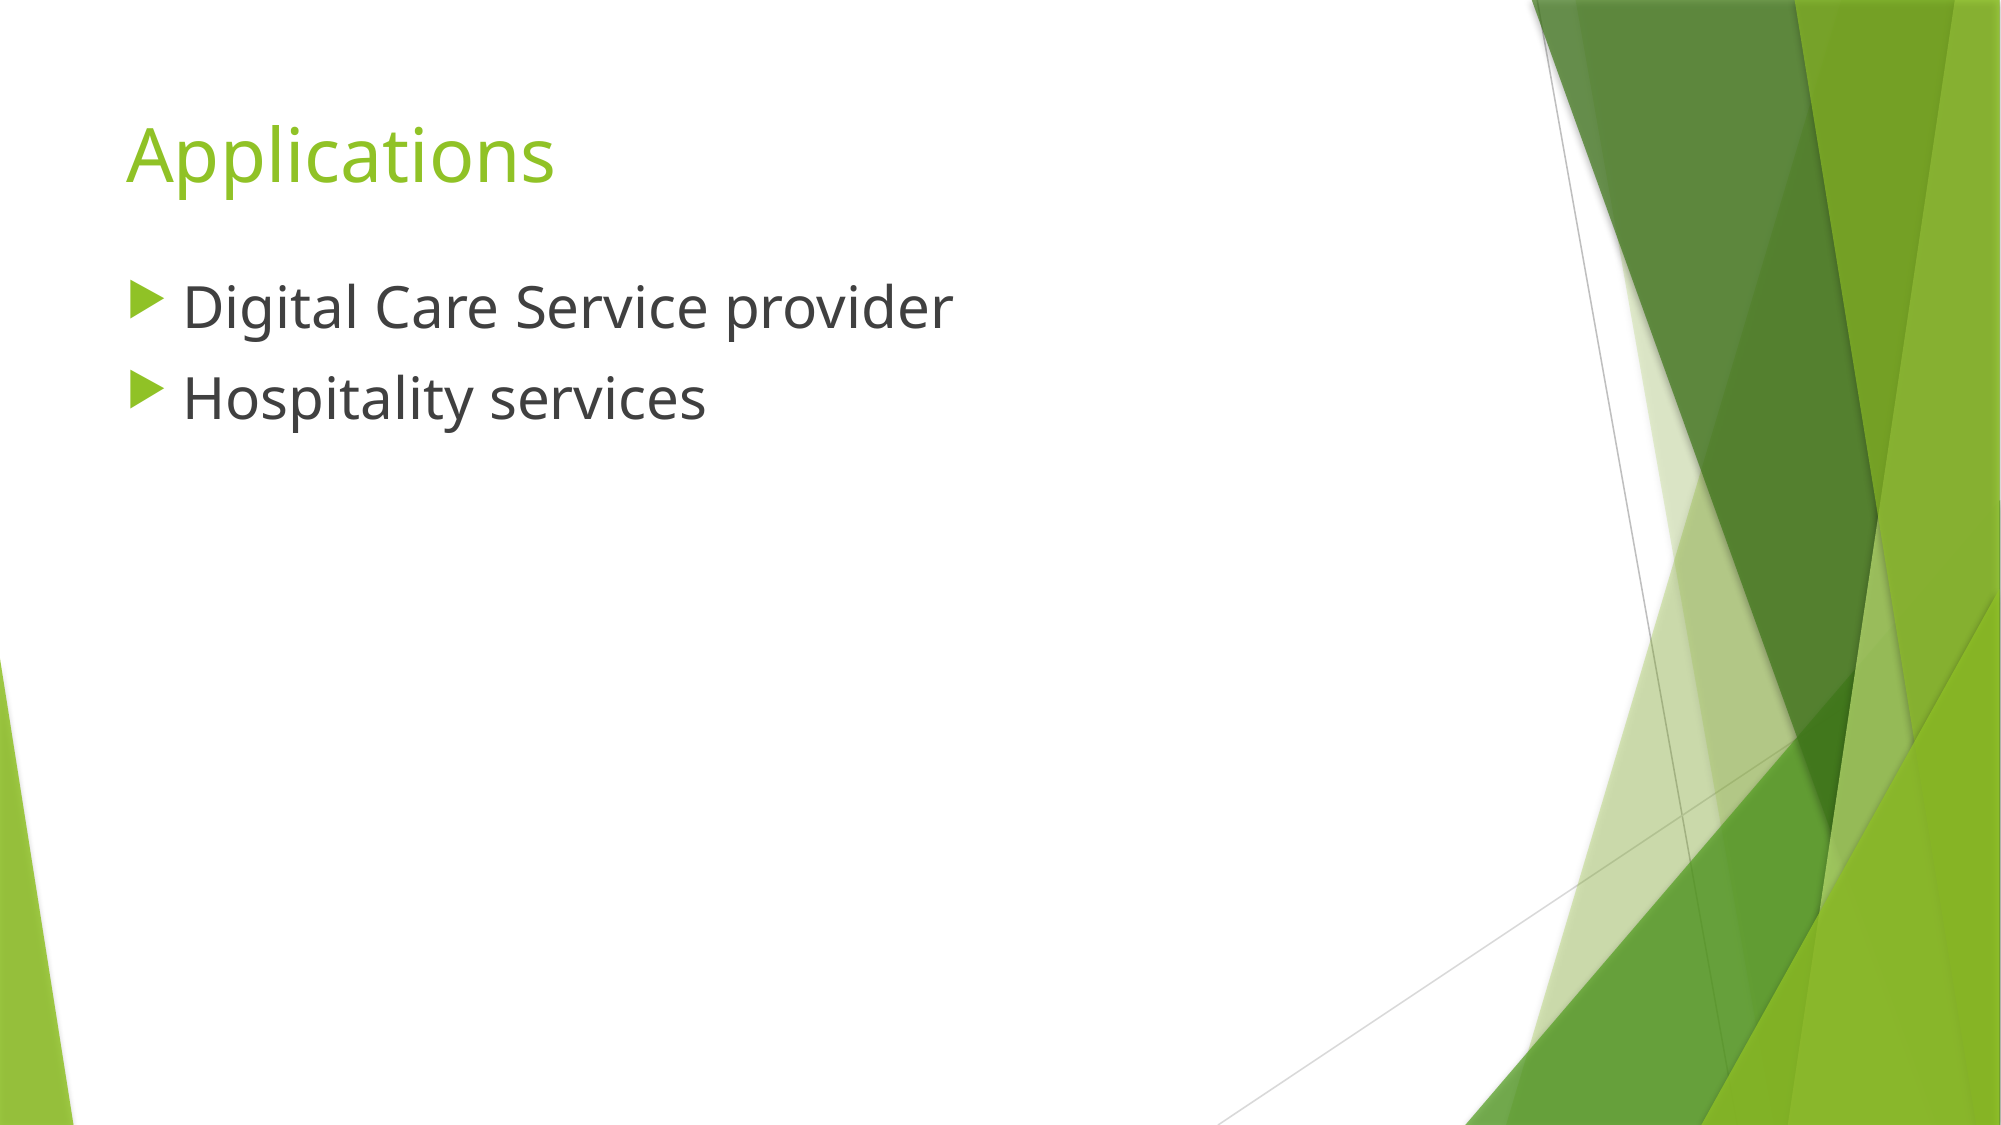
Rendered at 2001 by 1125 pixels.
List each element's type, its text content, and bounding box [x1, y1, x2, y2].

list Digital Care Service provider Hospitality services [111, 262, 1522, 992]
title Applications [111, 99, 1522, 238]
